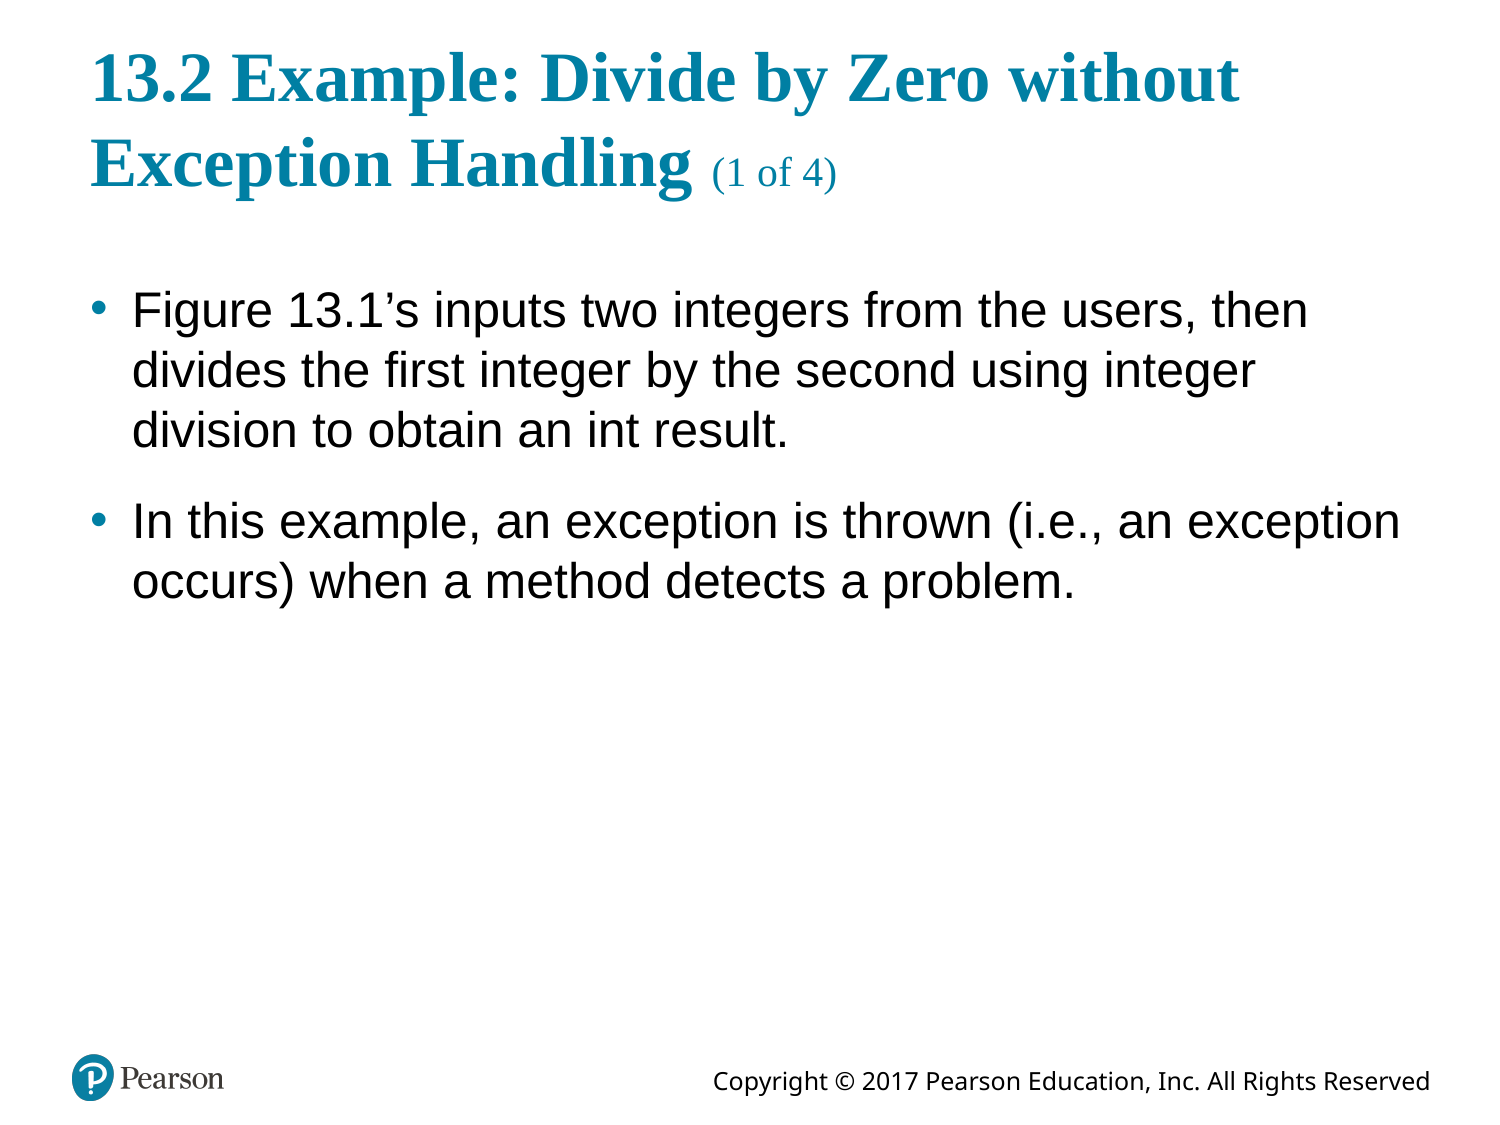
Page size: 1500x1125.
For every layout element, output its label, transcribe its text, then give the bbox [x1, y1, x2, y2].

list Figure 13.1’s inputs two integers from the users, then divides the first integer by the second using integer division to obtain an int result. In this example, an exception is thrown (i.e., an exception occurs) when a method detects a problem. [75, 262, 1425, 638]
picture [98, 1054, 224, 1101]
picture [72, 1054, 88, 1070]
picture [72, 1087, 83, 1101]
picture [80, 1063, 106, 1088]
title 13.2 Example: Divide by Zero without Exception Handling (1 of 4) [75, 35, 1425, 216]
